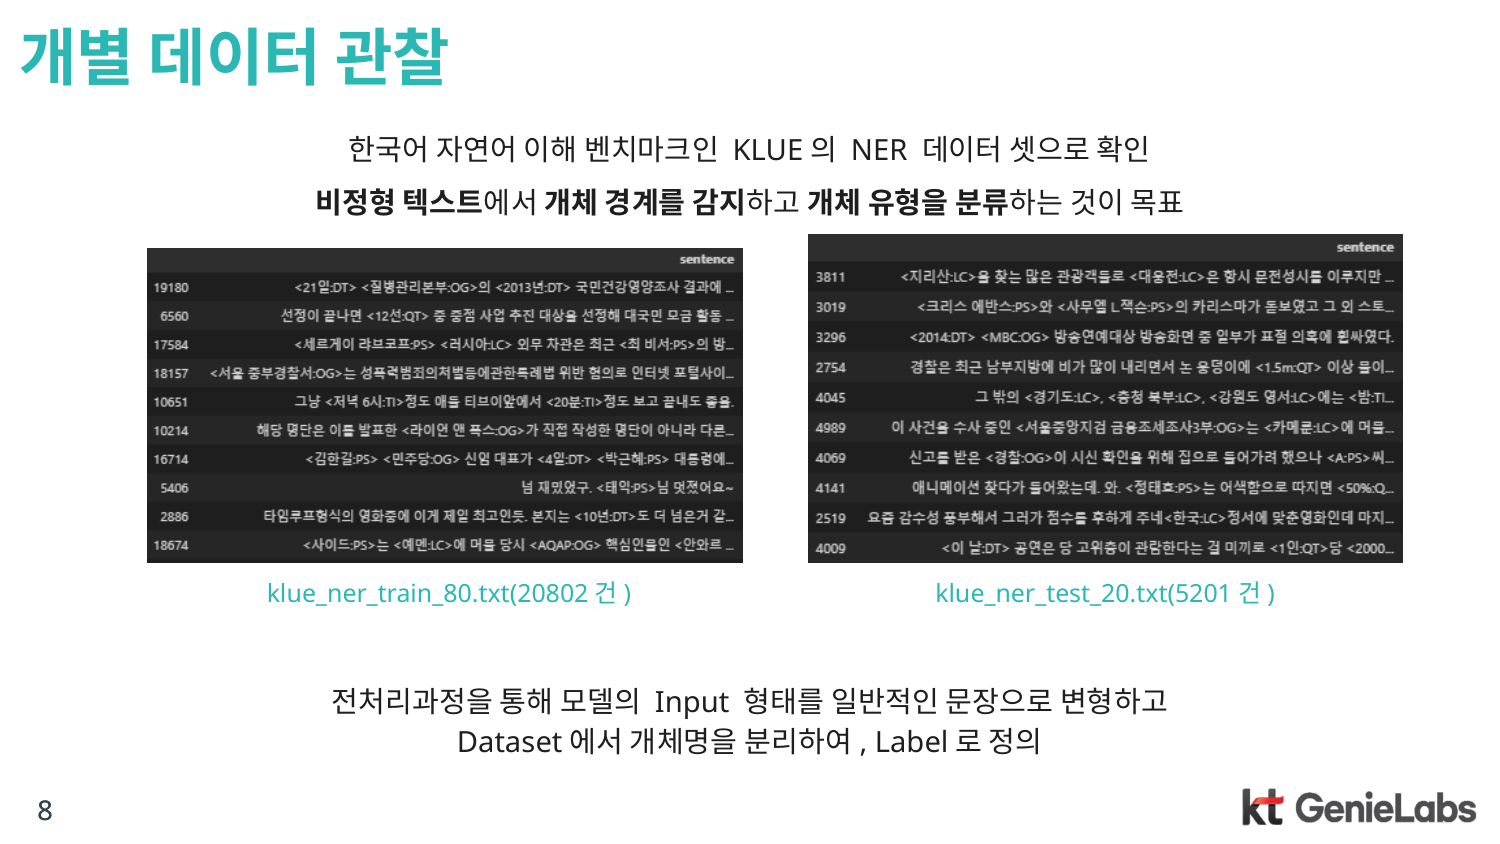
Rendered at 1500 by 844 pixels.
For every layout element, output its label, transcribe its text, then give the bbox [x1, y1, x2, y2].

list 한국어 자연어 이해 벤치마크인 KLUE의 NER 데이터 셋으로 확인 비정형 텍스트에서 개체 경계를 감지하고 개체 유형을 분류하는 것이 목표 [268, 126, 1232, 602]
picture [807, 234, 1403, 564]
slide_number 8 [0, 779, 90, 844]
picture [147, 248, 743, 563]
text_box klue_ner_test_20.txt(5201건) [858, 571, 1352, 623]
text_box 전처리과정을 통해 모델의 Input 형태를 일반적인 문장으로 변형하고 Dataset에서 개체명을 분리하여, Label로 정의 [220, 663, 1279, 774]
picture [1236, 779, 1485, 832]
text_box klue_ner_train_80.txt(20802건) [202, 571, 696, 623]
title 개별 데이터 관찰 [19, 18, 777, 160]
